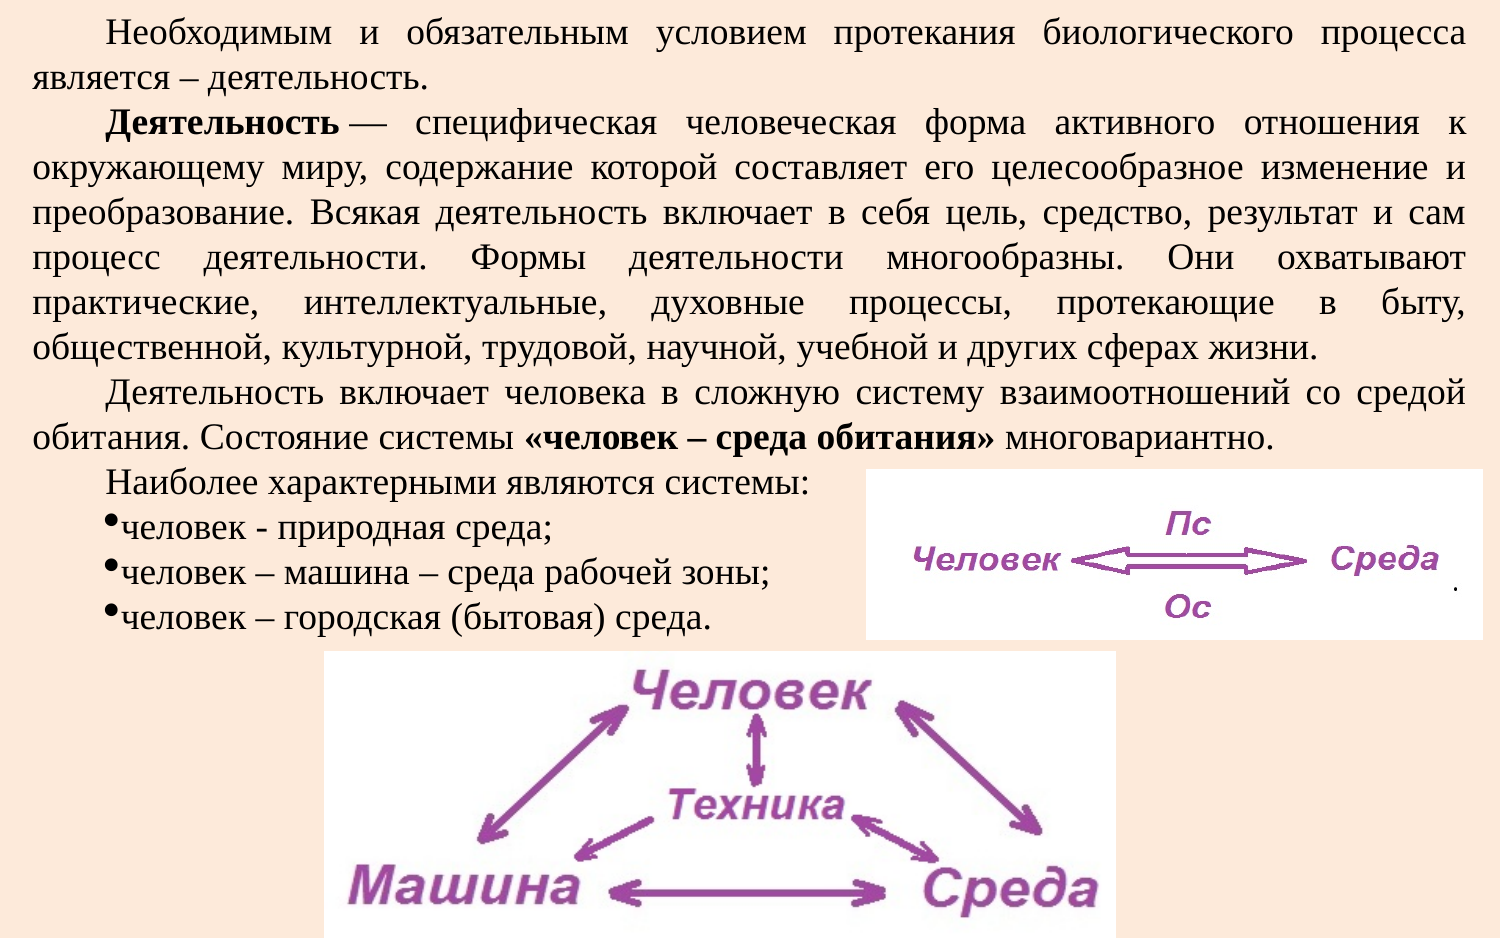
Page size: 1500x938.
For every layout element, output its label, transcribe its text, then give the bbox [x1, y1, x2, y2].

picture [324, 650, 1116, 938]
picture [866, 469, 1483, 641]
text_box Необходимым и обязательным условием протекания биологического процесса является – деятельность. Деятельность — специфическая человеческая форма активного отношения к окружающему миру, содержание которой составляет его целесообразное изменение и преобразование. Всякая деятельность включает в себя цель, средство, результат и сам процесс деятельности. Формы деятельности многообразны. Они охватывают практические, интеллектуальные, духовные процессы, протекающие в быту, общественной, культурной, трудовой, научной, учебной и других сферах жизни. Деятельность включает человека в сложную систему взаимоотношений со средой обитания. Состояние системы «человек – среда обитания» многовариантно. Наиболее характерными являются системы: человек - природная среда; человек – машина – среда рабочей зоны; человек – городская (бытовая) среда. [17, 0, 1483, 645]
